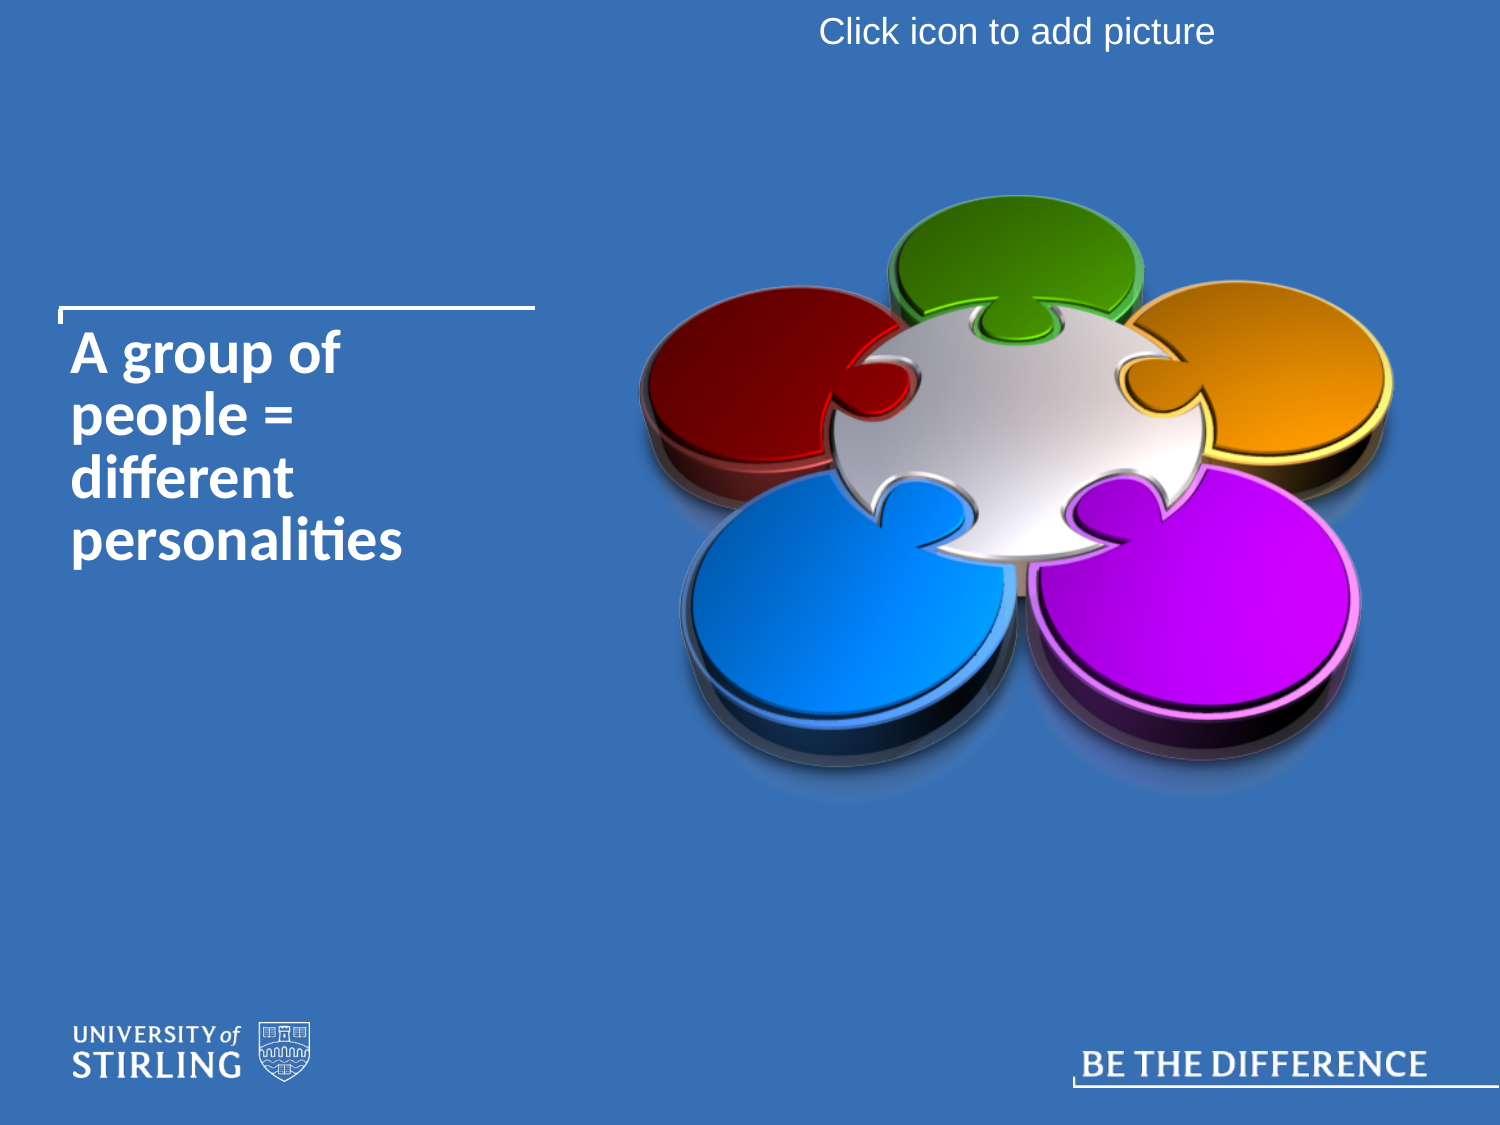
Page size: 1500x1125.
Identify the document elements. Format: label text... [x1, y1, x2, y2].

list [631, 195, 1404, 811]
picture [534, 0, 1500, 981]
picture [73, 1022, 310, 1082]
picture [1073, 1051, 1499, 1088]
title A group of people = different personalities [70, 323, 497, 519]
